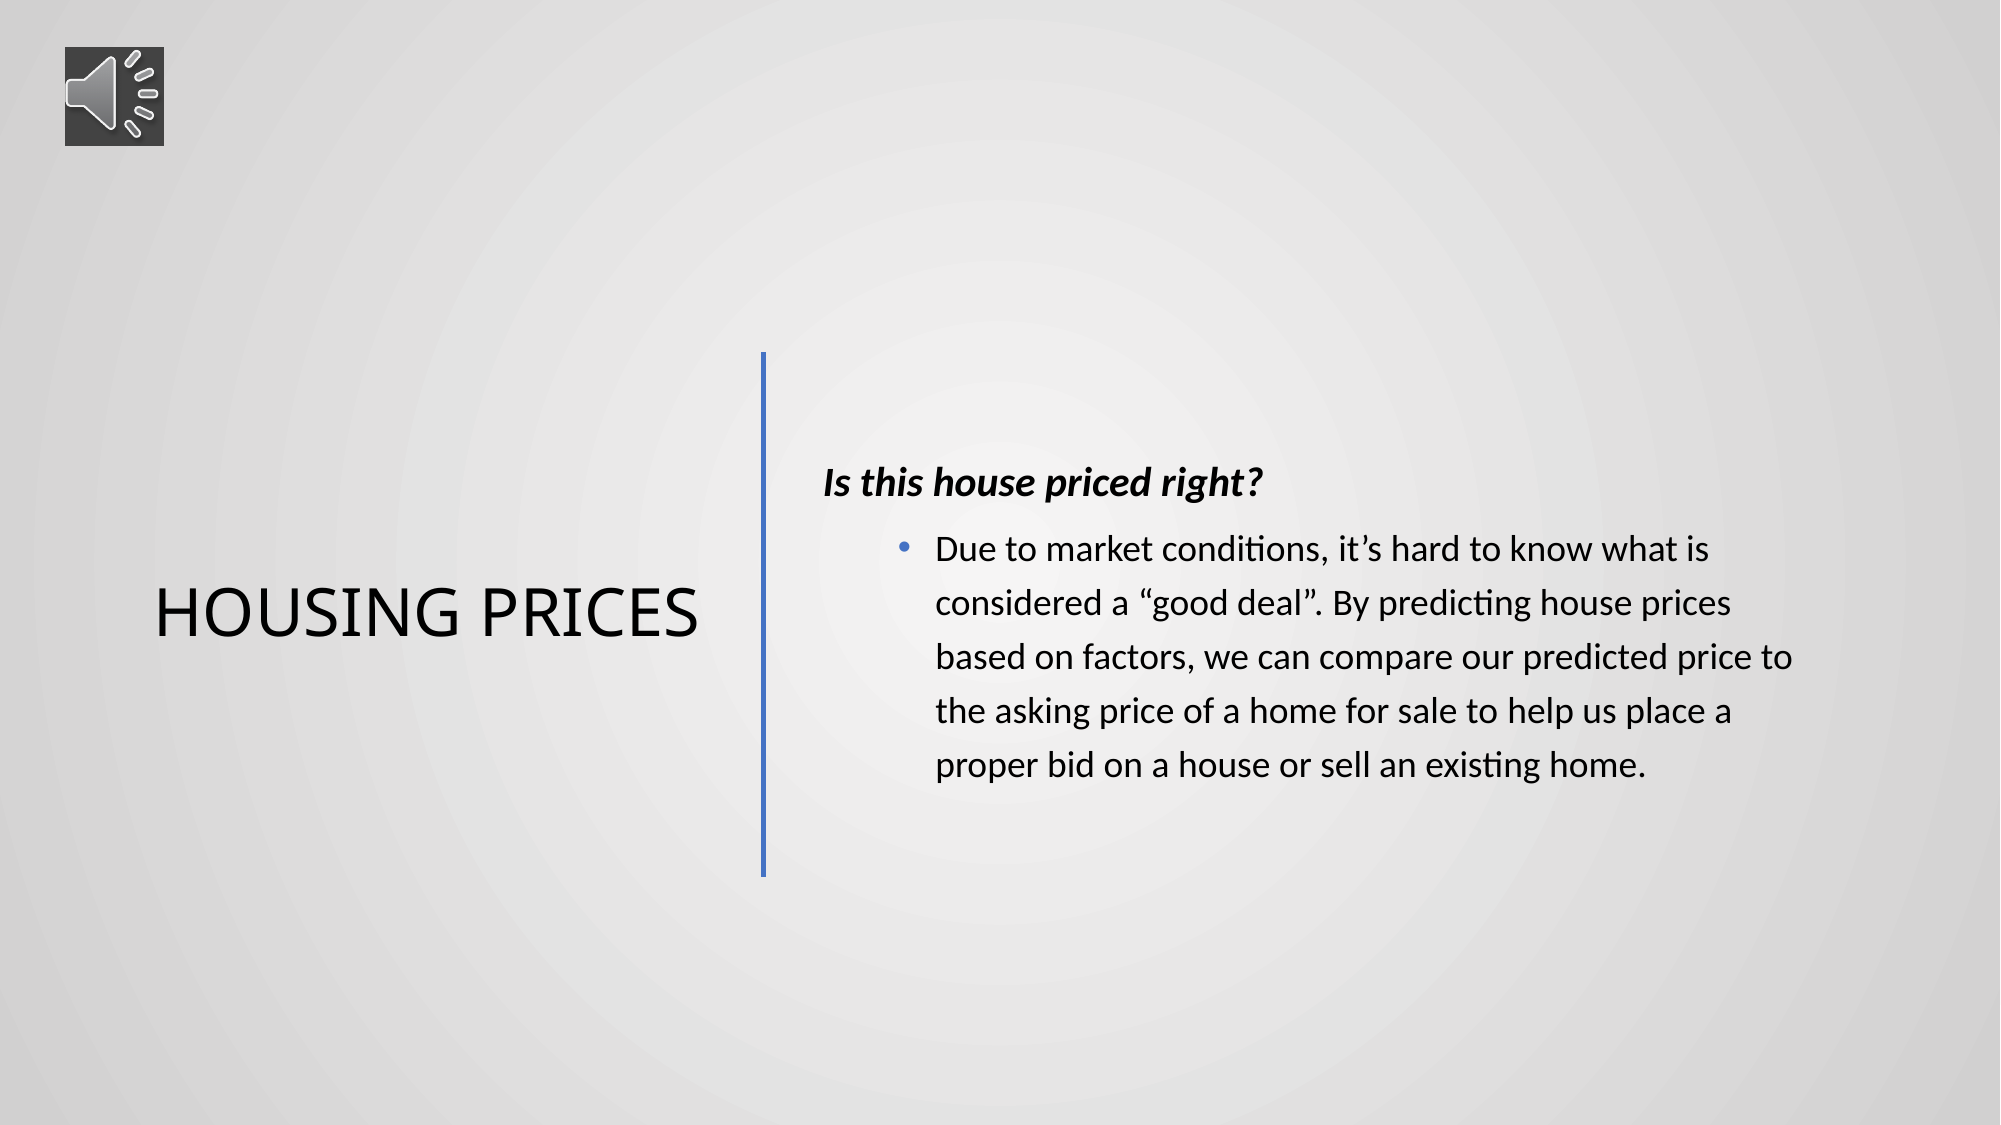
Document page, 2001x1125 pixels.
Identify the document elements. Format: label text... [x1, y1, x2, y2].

list Is this house priced right? Due to market conditions, it’s hard to know what is considered a “good deal”. By predicting house prices based on factors, we can compare our predicted price to the asking price of a home for sale to help us place a proper bid on a house or sell an existing home. [807, 262, 1814, 968]
title Housing Prices [138, 262, 720, 968]
picture [64, 46, 165, 147]
text_box [0, 0, 2000, 1125]
